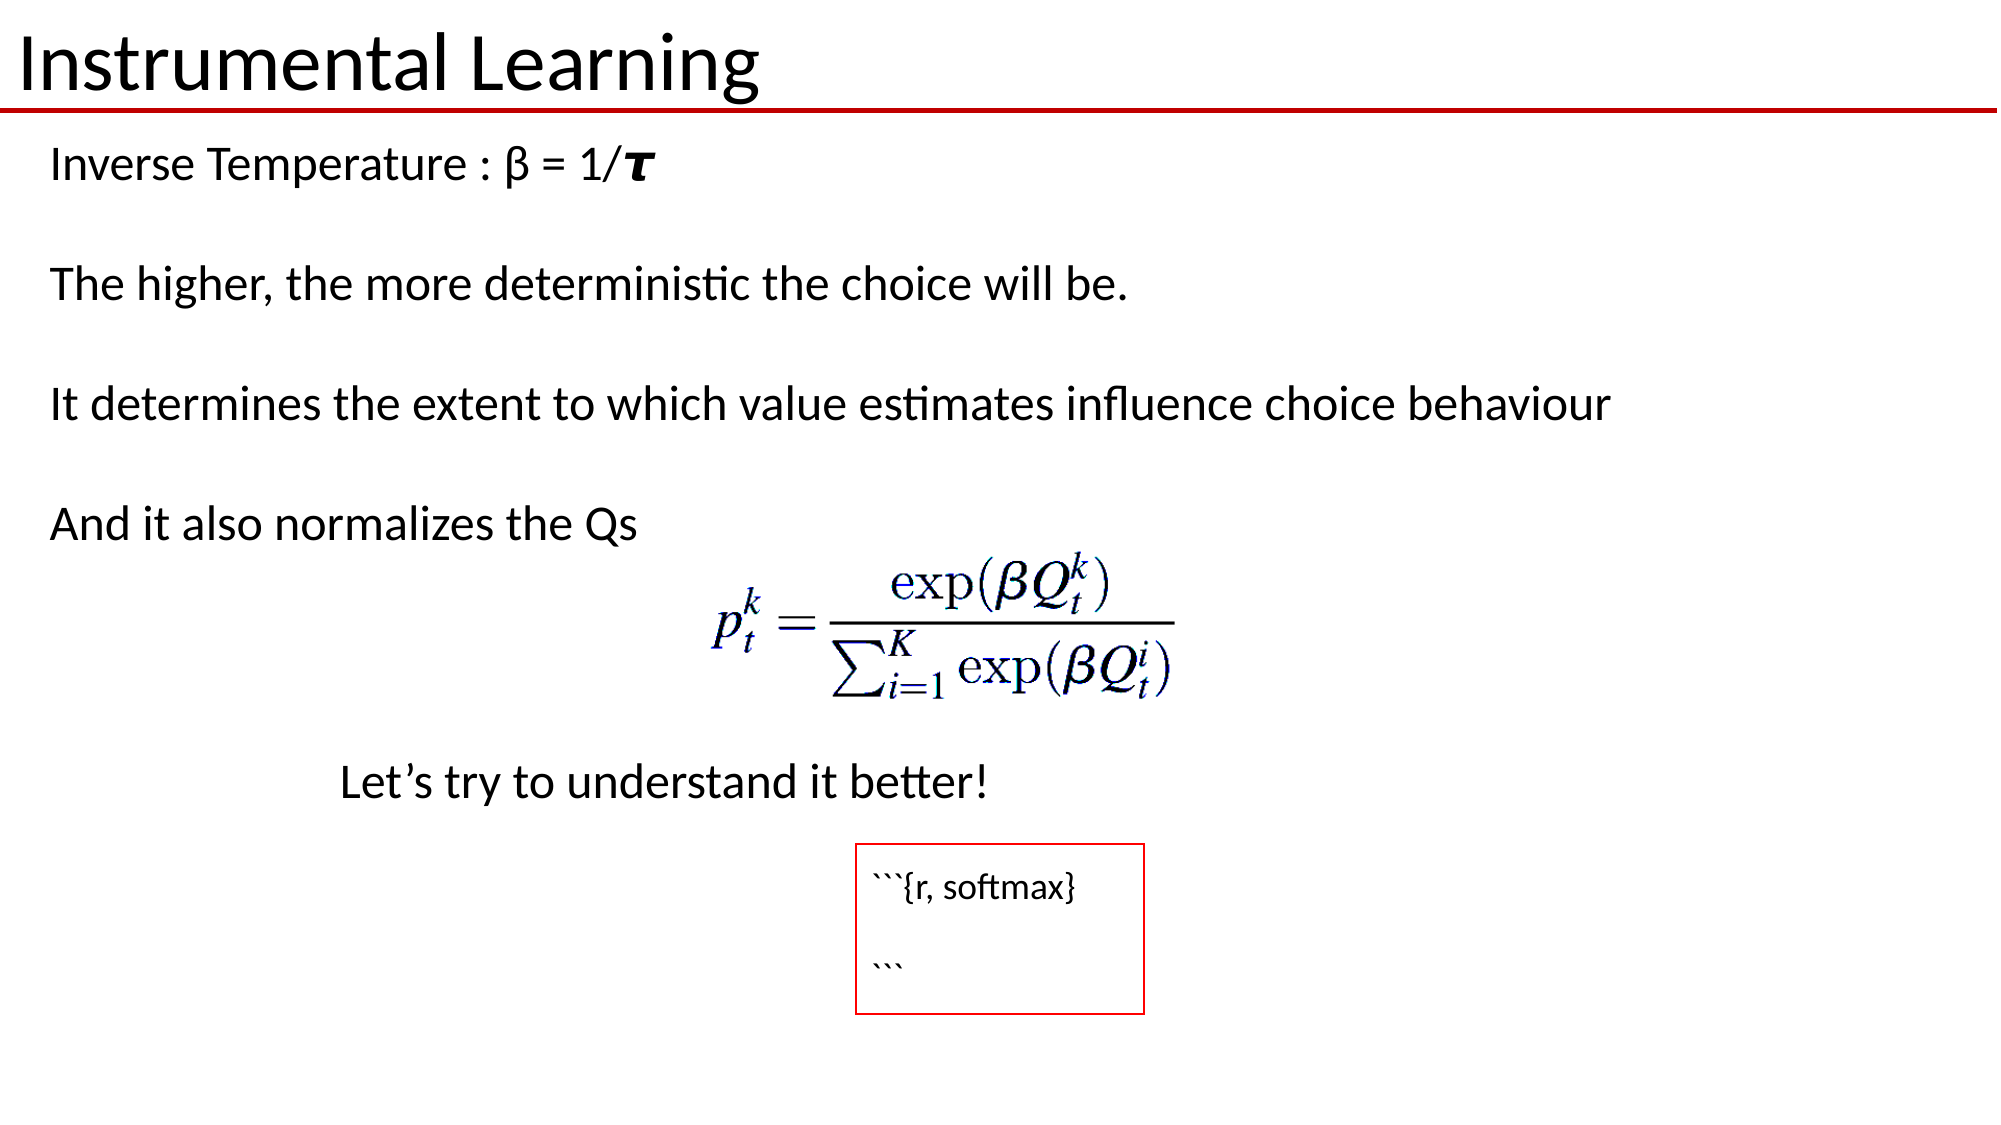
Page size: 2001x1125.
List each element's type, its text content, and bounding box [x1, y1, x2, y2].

picture [665, 537, 1332, 754]
text_box Let’s try to understand it better! [325, 740, 1963, 816]
text_box ```{r, softmax} ``` [855, 843, 1145, 1015]
text_box Inverse Temperature : β = 1/𝞽 The higher, the more deterministic the choice will be. It determines the extent to which value estimates influence choice behaviour And it also normalizes the Qs [34, 123, 1673, 738]
text_box Instrumental Learning [2, 111, 1308, 115]
text_box Instrumental Learning [2, 0, 1308, 110]
